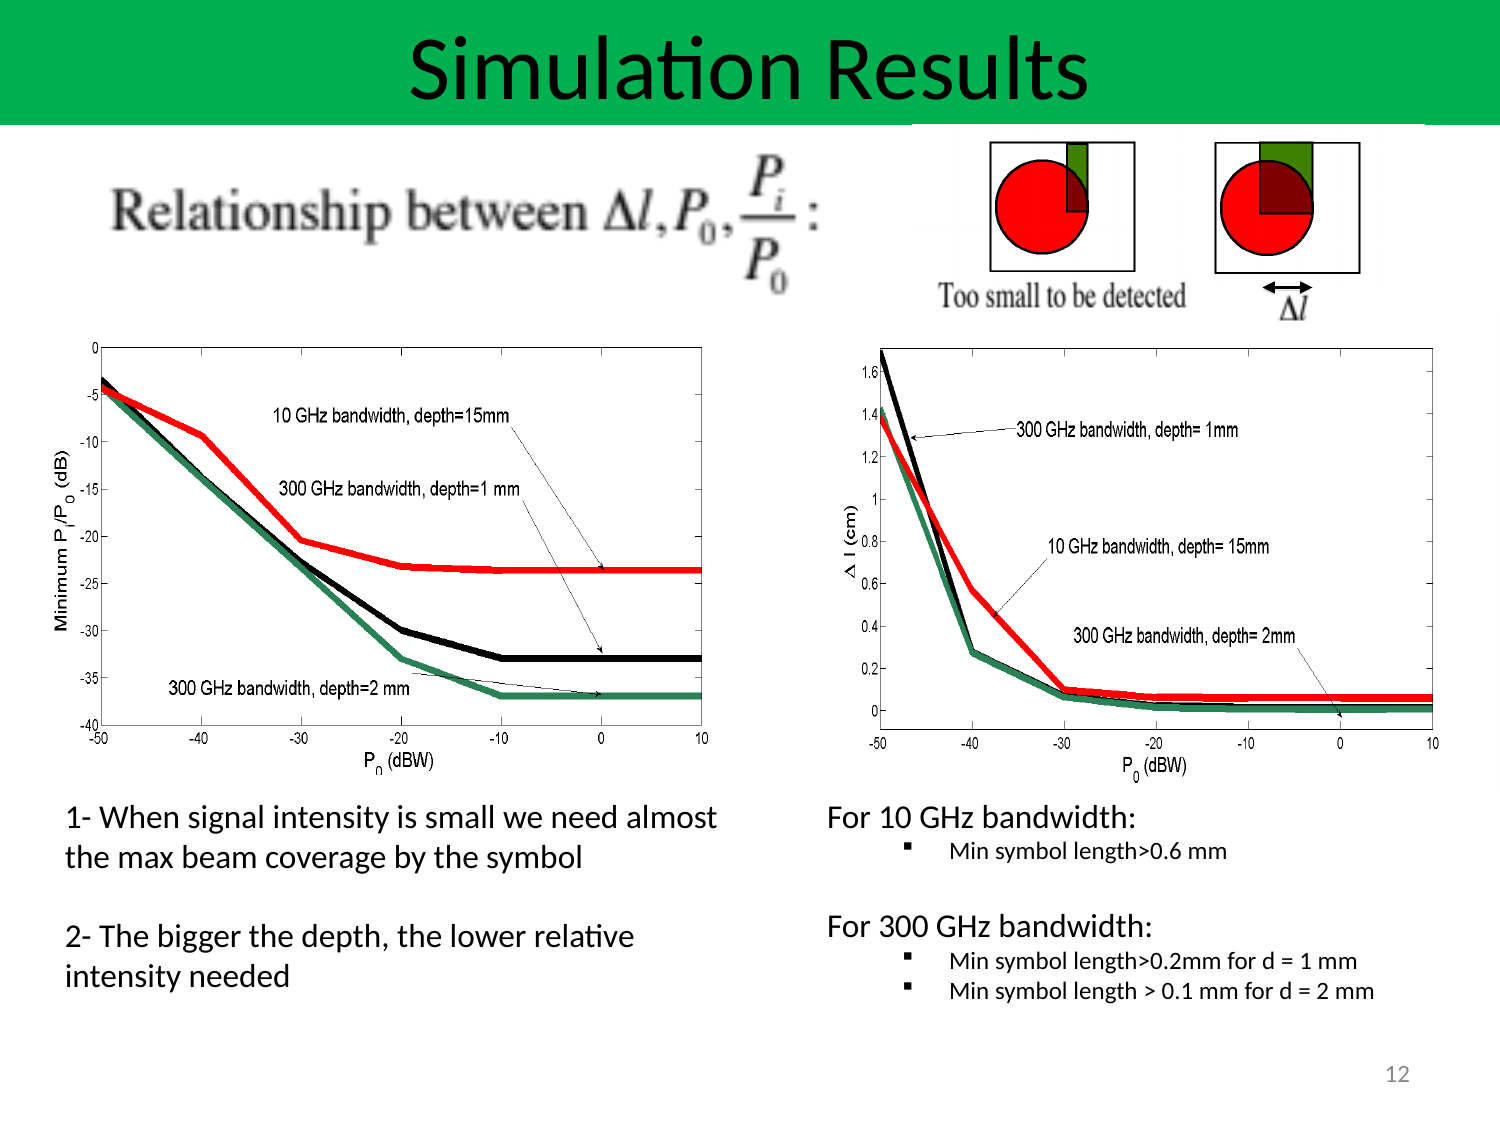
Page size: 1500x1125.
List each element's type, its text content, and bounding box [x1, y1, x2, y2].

text_box [1387, 1064, 1500, 1125]
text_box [104, 137, 821, 301]
picture [0, 312, 776, 776]
text_box 1- When signal intensity is small we need almost the max beam coverage by the symbol 2- The bigger the depth, the lower relative intensity needed [50, 787, 763, 1002]
text_box For 10 GHz bandwidth: Min symbol length>0.6 mm For 300 GHz bandwidth: Min symbol length>0.2mm for d = 1 mm Min symbol length > 0.1 mm for d = 2 mm [812, 796, 1475, 1012]
picture [787, 312, 1500, 788]
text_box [1274, 292, 1313, 326]
slide_number 12 [1074, 1042, 1425, 1103]
text_box Simulation Results [0, 0, 1500, 125]
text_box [935, 274, 1190, 313]
picture [912, 124, 1426, 288]
